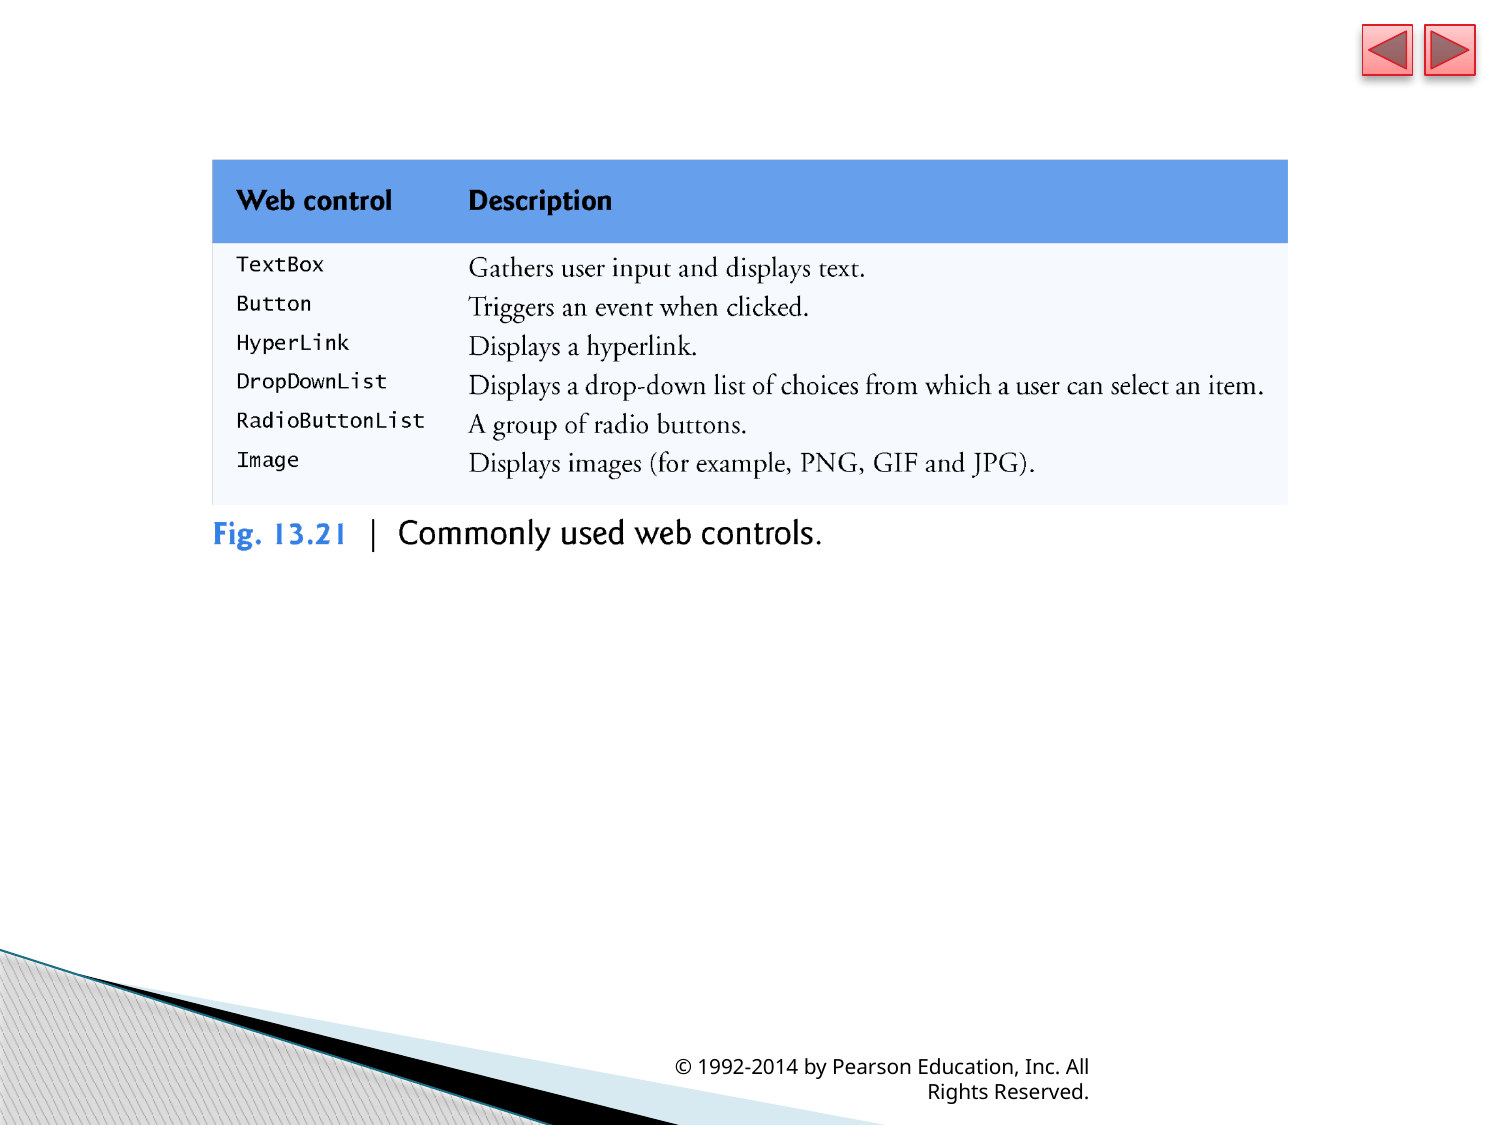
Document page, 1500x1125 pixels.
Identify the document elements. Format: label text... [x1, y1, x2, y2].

footer © 1992-2014 by Pearson Education, Inc. All Rights Reserved. [650, 1051, 1105, 1112]
picture [0, 106, 1500, 1018]
